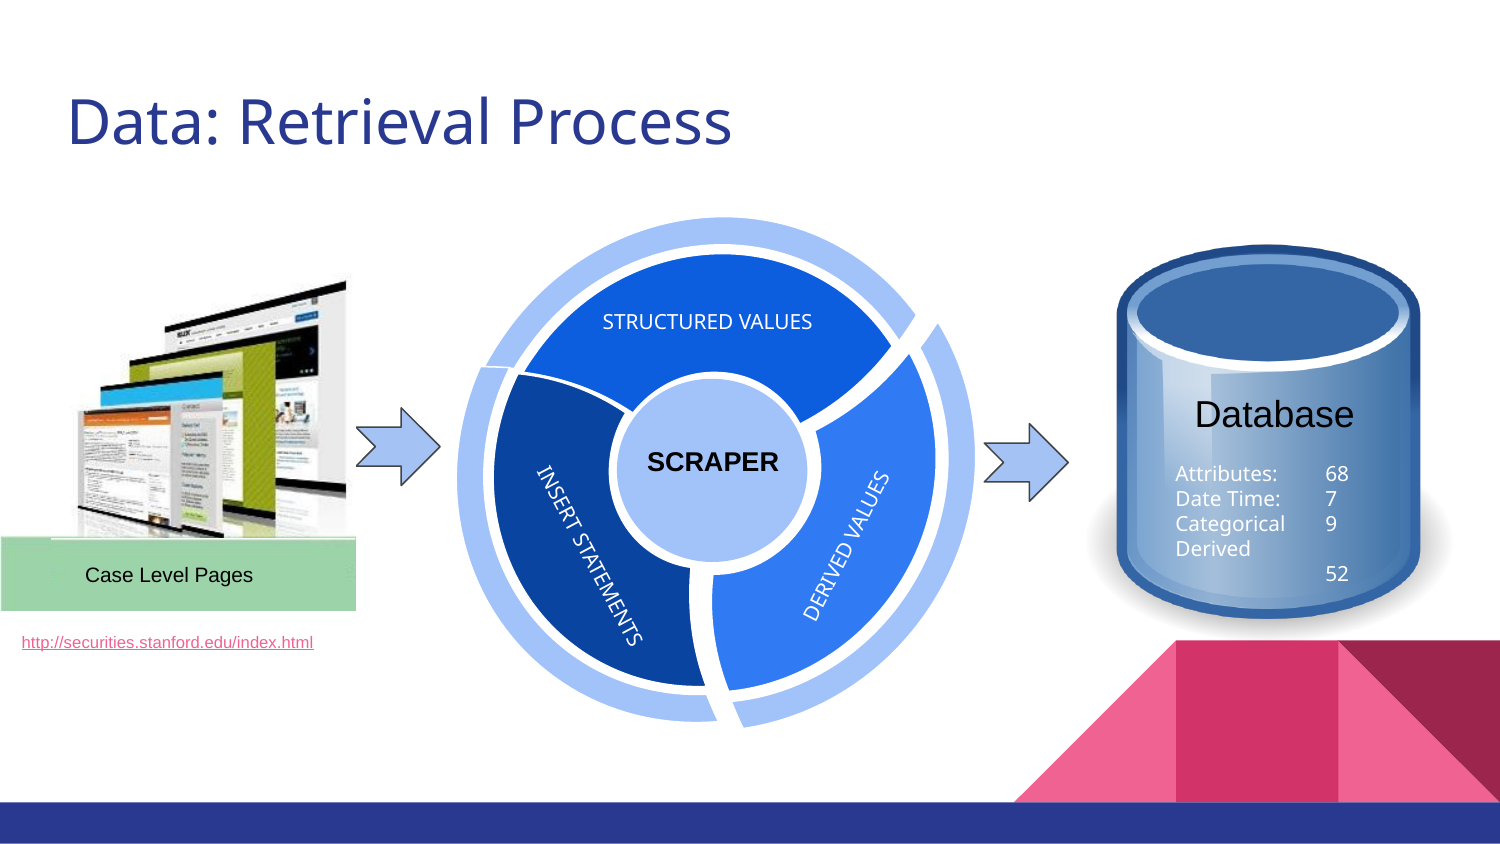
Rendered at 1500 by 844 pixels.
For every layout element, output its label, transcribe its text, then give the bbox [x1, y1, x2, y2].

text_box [831, 332, 1072, 766]
picture [0, 253, 357, 611]
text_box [347, 354, 827, 765]
text_box http://securities.stanford.edu/index.html [6, 619, 342, 669]
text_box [473, 123, 934, 547]
picture [1064, 237, 1474, 648]
title Data: Retrieval Process [51, 67, 1449, 167]
